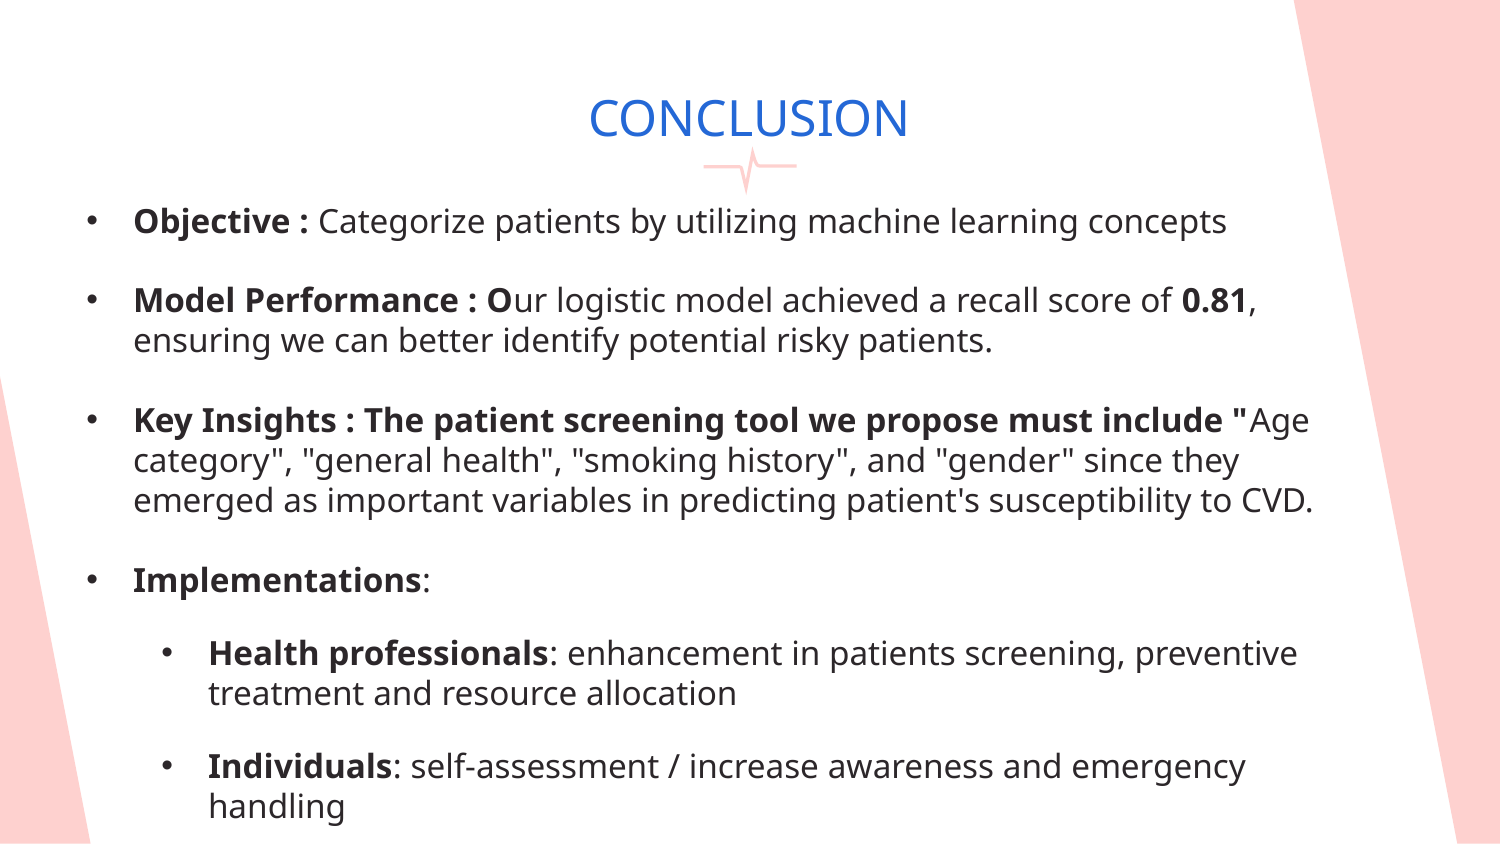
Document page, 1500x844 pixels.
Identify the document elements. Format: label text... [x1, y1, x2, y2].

title CONCLUSION [0, 71, 1500, 141]
list Objective : Categorize patients by utilizing machine learning concepts Model Performance : Our logistic model achieved a recall score of 0.81, ensuring we can better identify potential risky patients. Key Insights : The patient screening tool we propose must include "Age category", "general health", "smoking history", and "gender" since they emerged as important variables in predicting patient's susceptibility to CVD. Implementations: Health professionals: enhancement in patients screening, preventive treatment and resource allocation Individuals: self-assessment / increase awareness and emergency handling [71, 184, 1366, 733]
